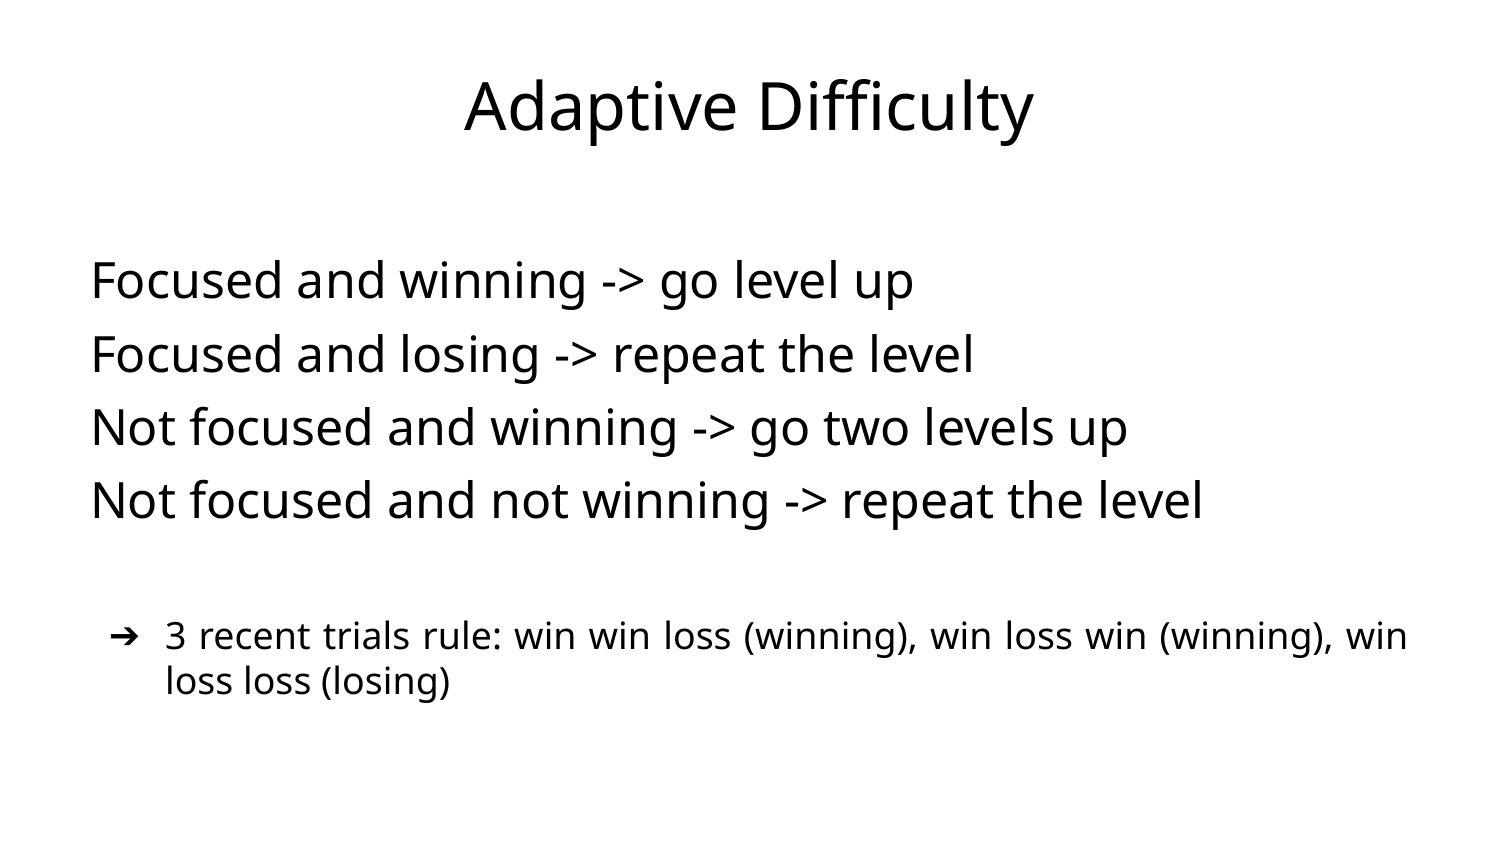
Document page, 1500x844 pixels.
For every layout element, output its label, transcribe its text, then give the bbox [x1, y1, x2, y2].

list Focused and winning -> go level up Focused and losing -> repeat the level Not focused and winning -> go two levels up Not focused and not winning -> repeat the level 3 recent trials rule: win win loss (winning), win loss win (winning), win loss loss (losing) [75, 196, 1425, 754]
title Adaptive Difficulty [75, 33, 1425, 175]
